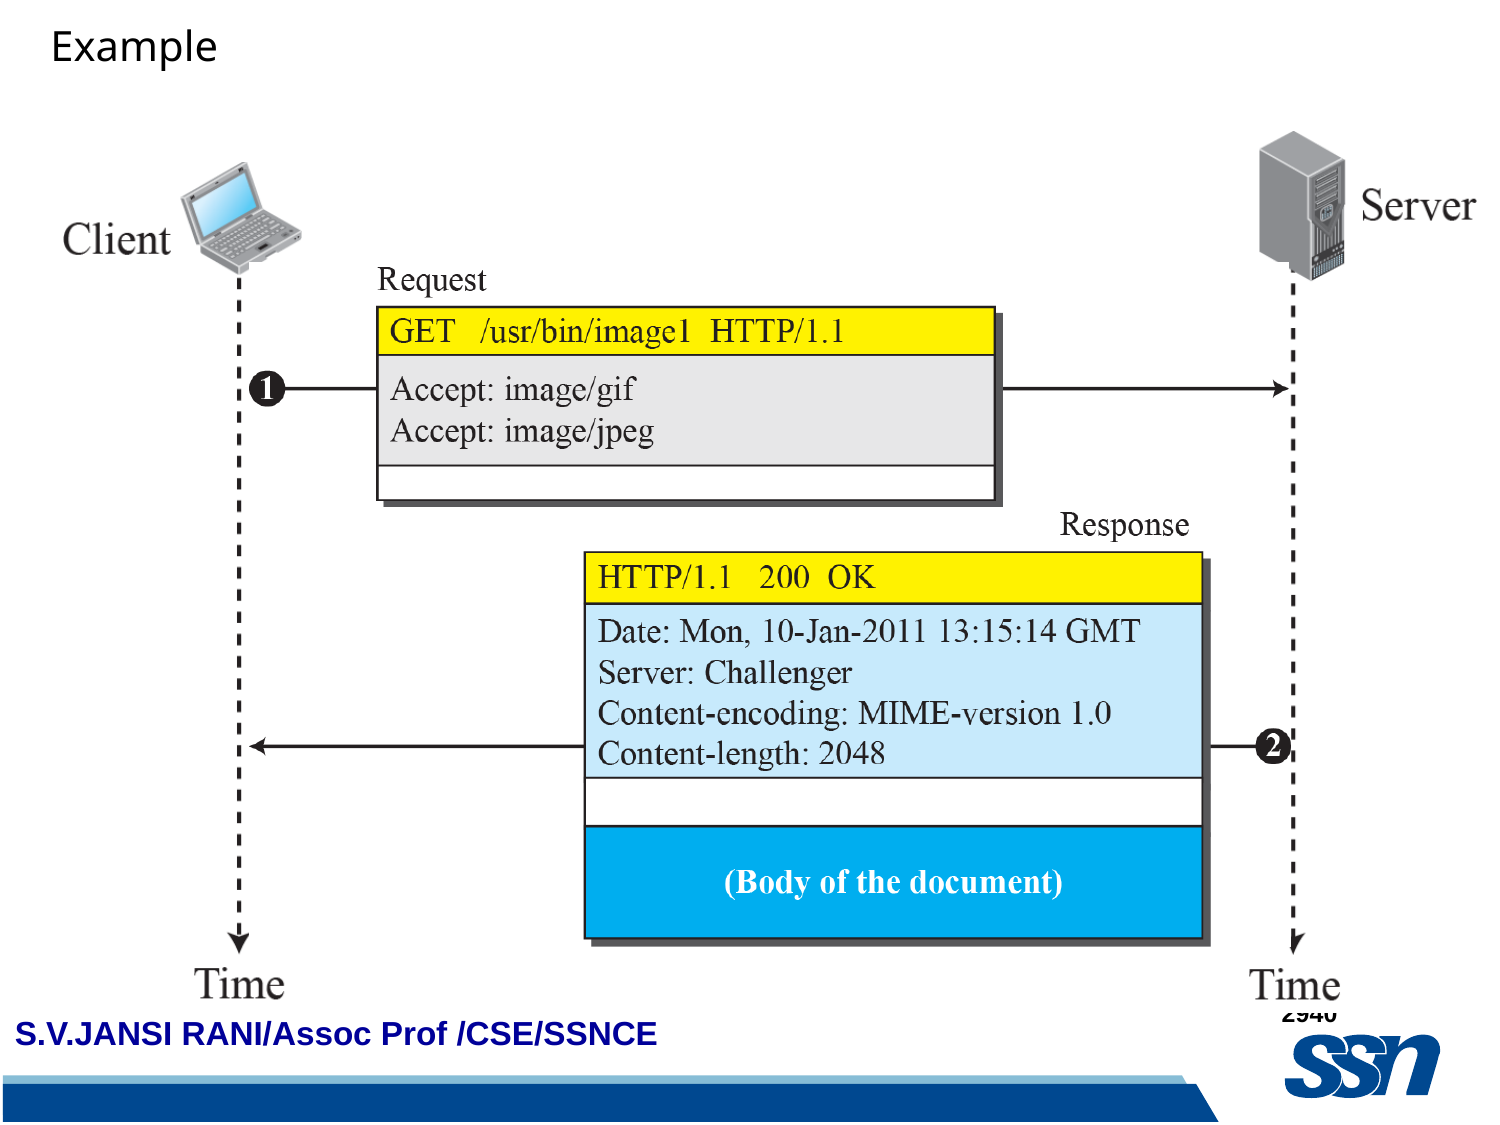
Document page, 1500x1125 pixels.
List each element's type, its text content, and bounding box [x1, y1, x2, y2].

picture [249, 262, 1291, 947]
text_box Example [24, 12, 1363, 78]
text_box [62, 131, 1477, 1014]
